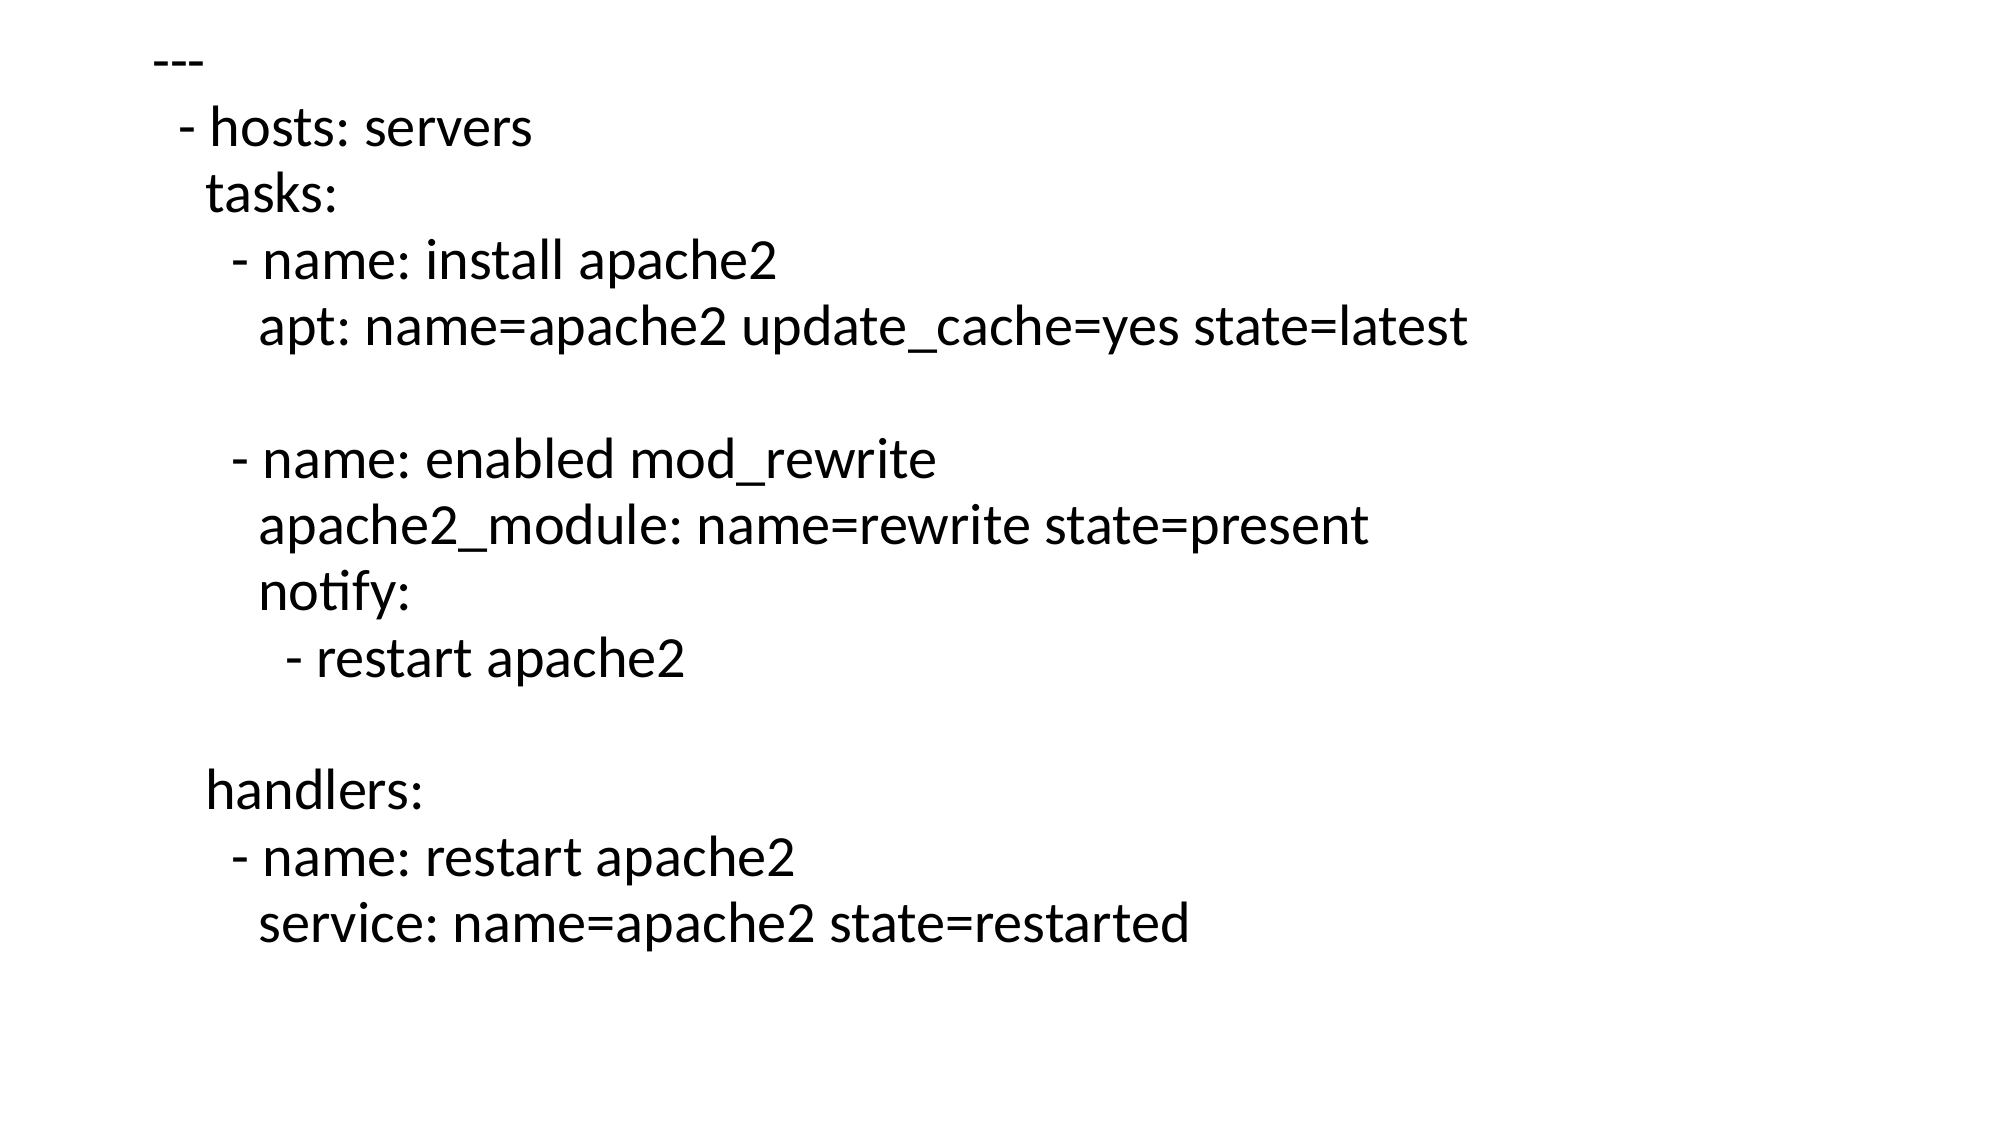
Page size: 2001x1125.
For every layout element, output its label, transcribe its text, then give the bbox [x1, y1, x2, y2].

list --- - hosts: servers tasks: - name: install apache2 apt: name=apache2 update_cache=yes state=latest - name: enabled mod_rewrite apache2_module: name=rewrite state=present notify: - restart apache2 handlers: - name: restart apache2 service: name=apache2 state=restarted [137, 36, 1518, 979]
